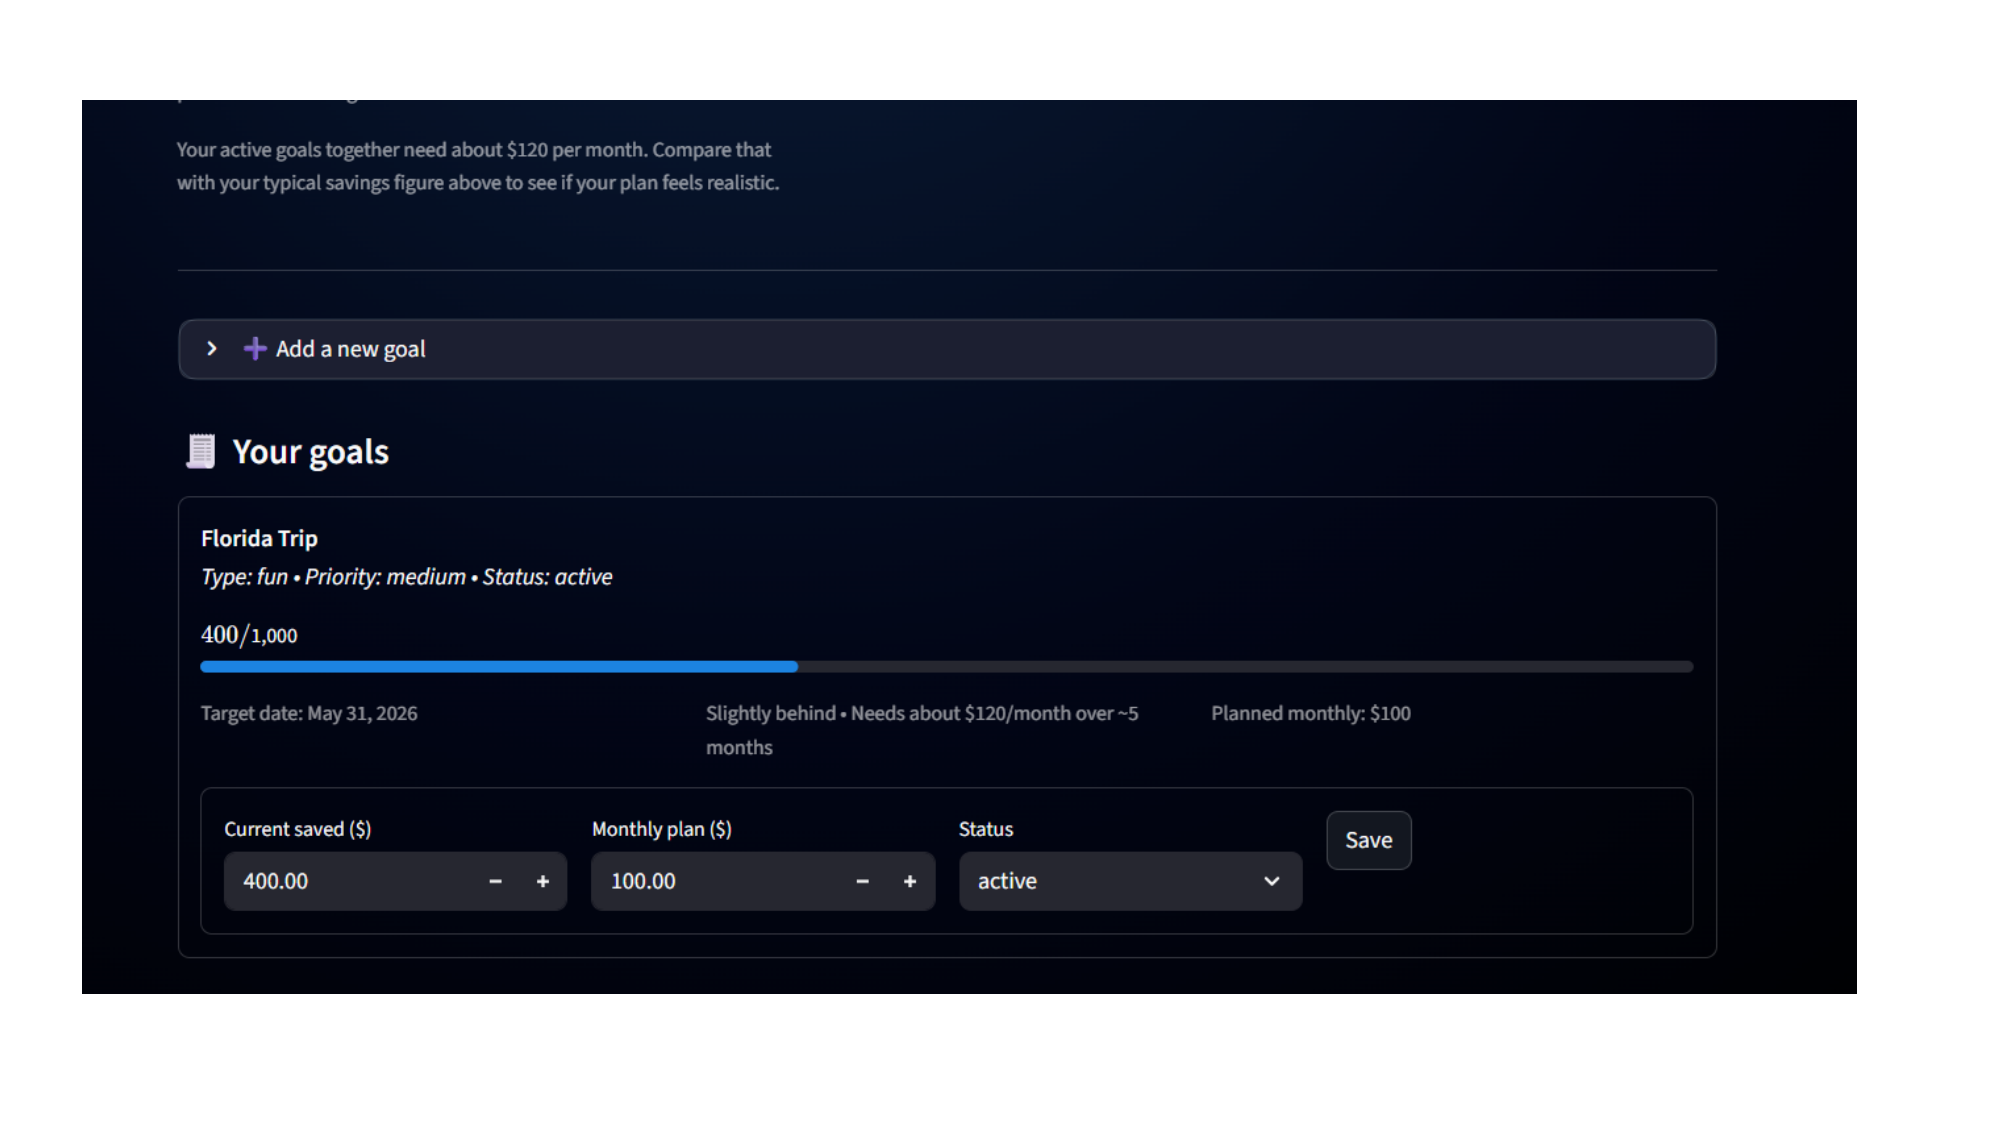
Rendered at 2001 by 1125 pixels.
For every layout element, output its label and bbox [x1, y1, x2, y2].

picture [81, 100, 1858, 995]
